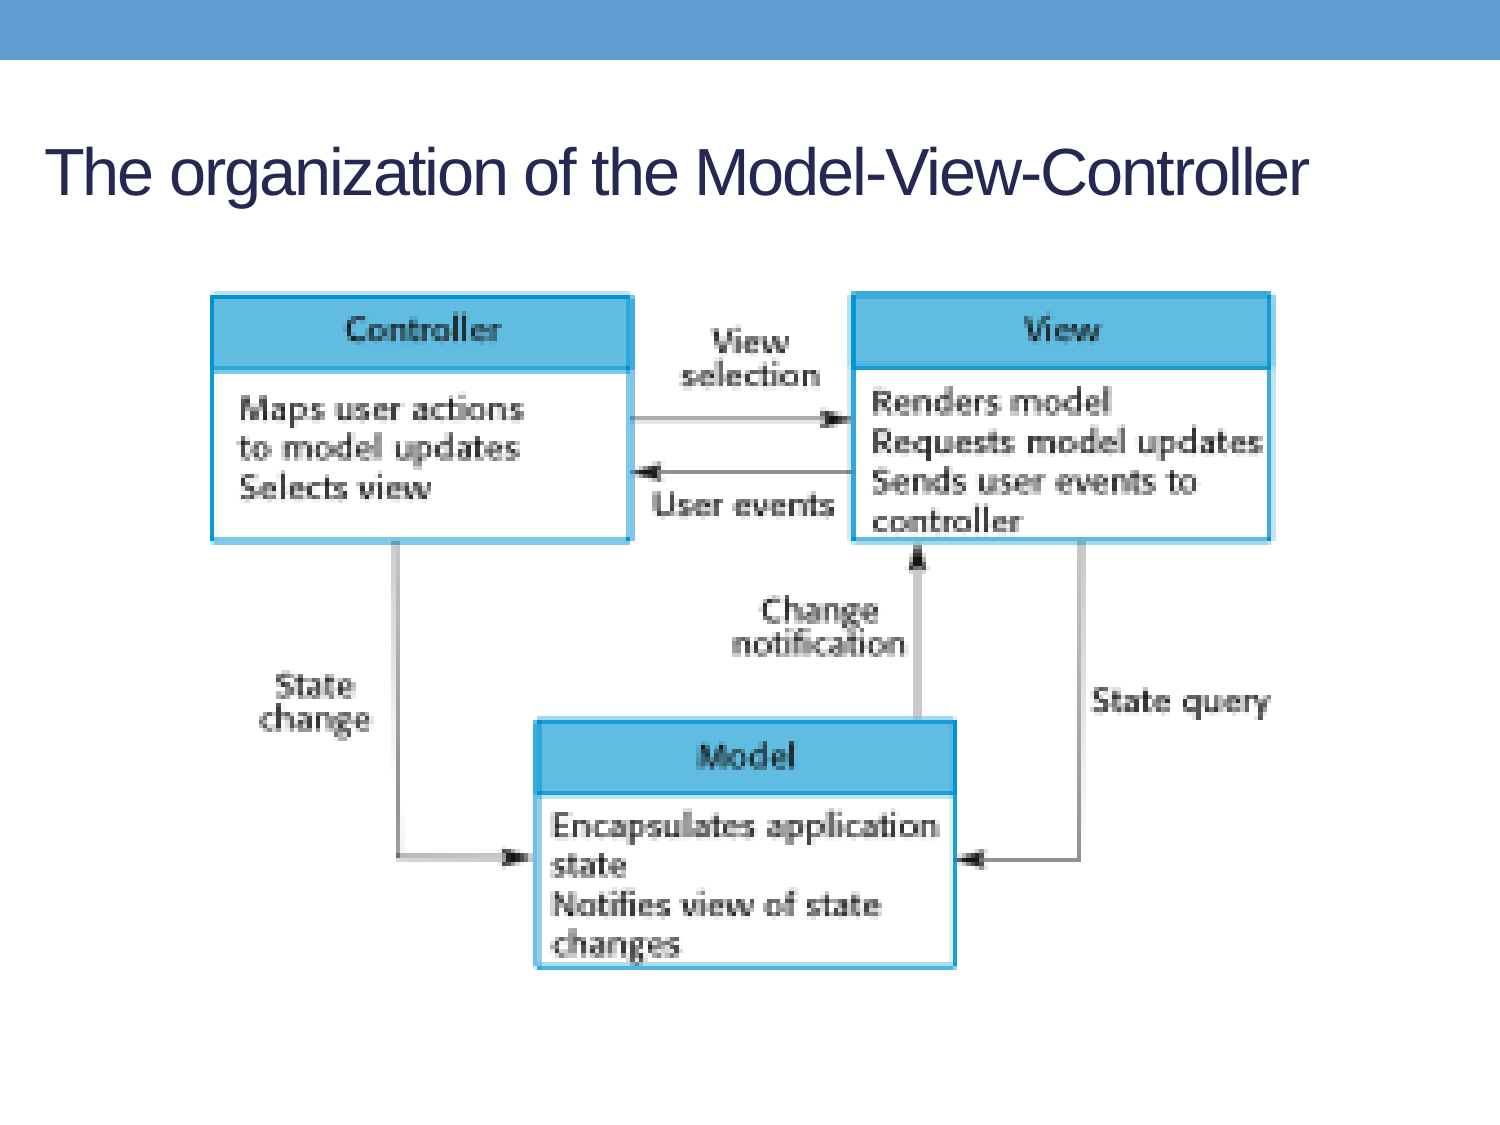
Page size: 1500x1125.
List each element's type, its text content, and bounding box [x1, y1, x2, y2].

title The organization of the Model-View-Controller [29, 87, 1471, 250]
picture [206, 217, 1294, 1066]
